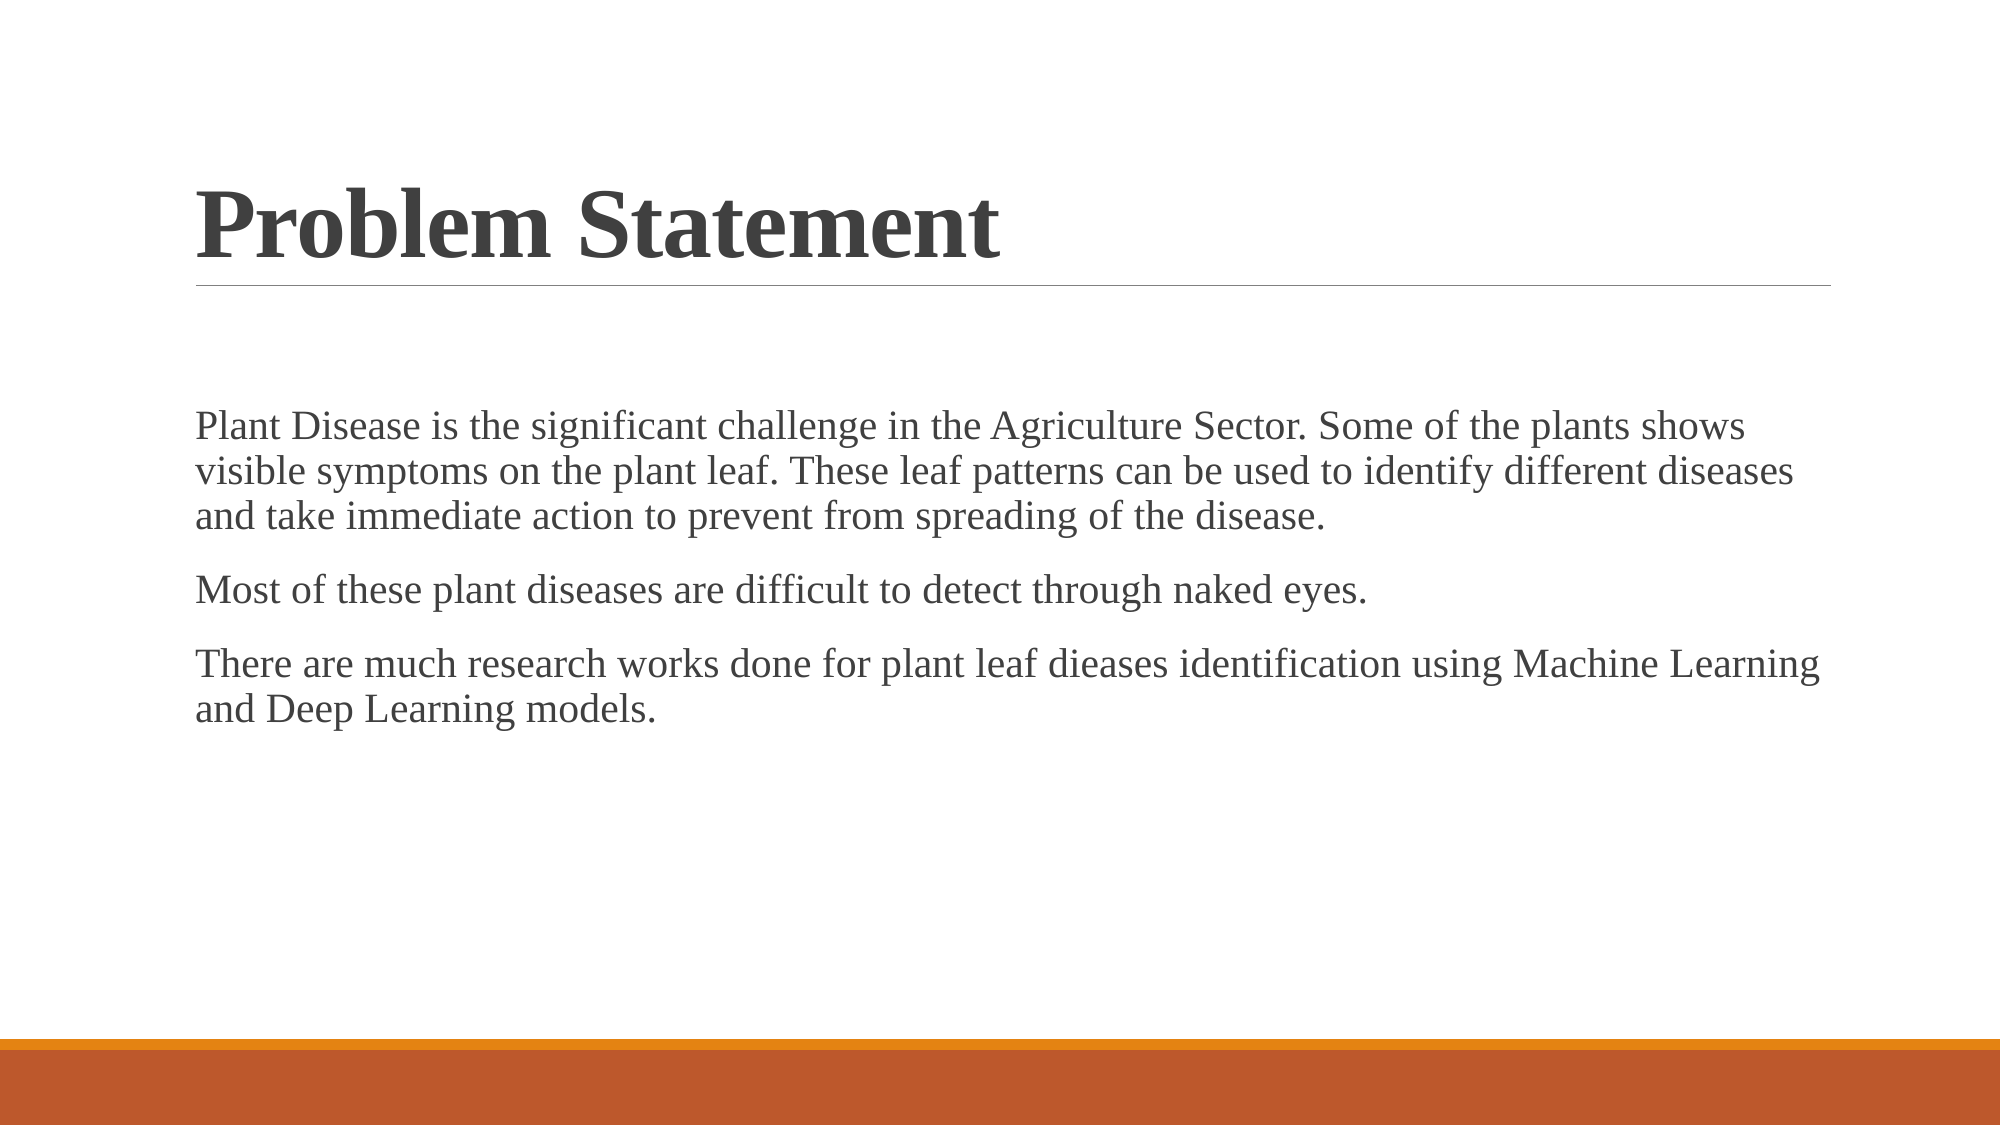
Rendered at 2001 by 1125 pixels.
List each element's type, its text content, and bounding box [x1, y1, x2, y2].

list Plant Disease is the significant challenge in the Agriculture Sector. Some of the plants shows visible symptoms on the plant leaf. These leaf patterns can be used to identify different diseases and take immediate action to prevent from spreading of the disease. Most of these plant diseases are difficult to detect through naked eyes. There are much research works done for plant leaf dieases identification using Machine Learning and Deep Learning models. [180, 395, 1830, 963]
title Problem Statement [180, 47, 1830, 285]
